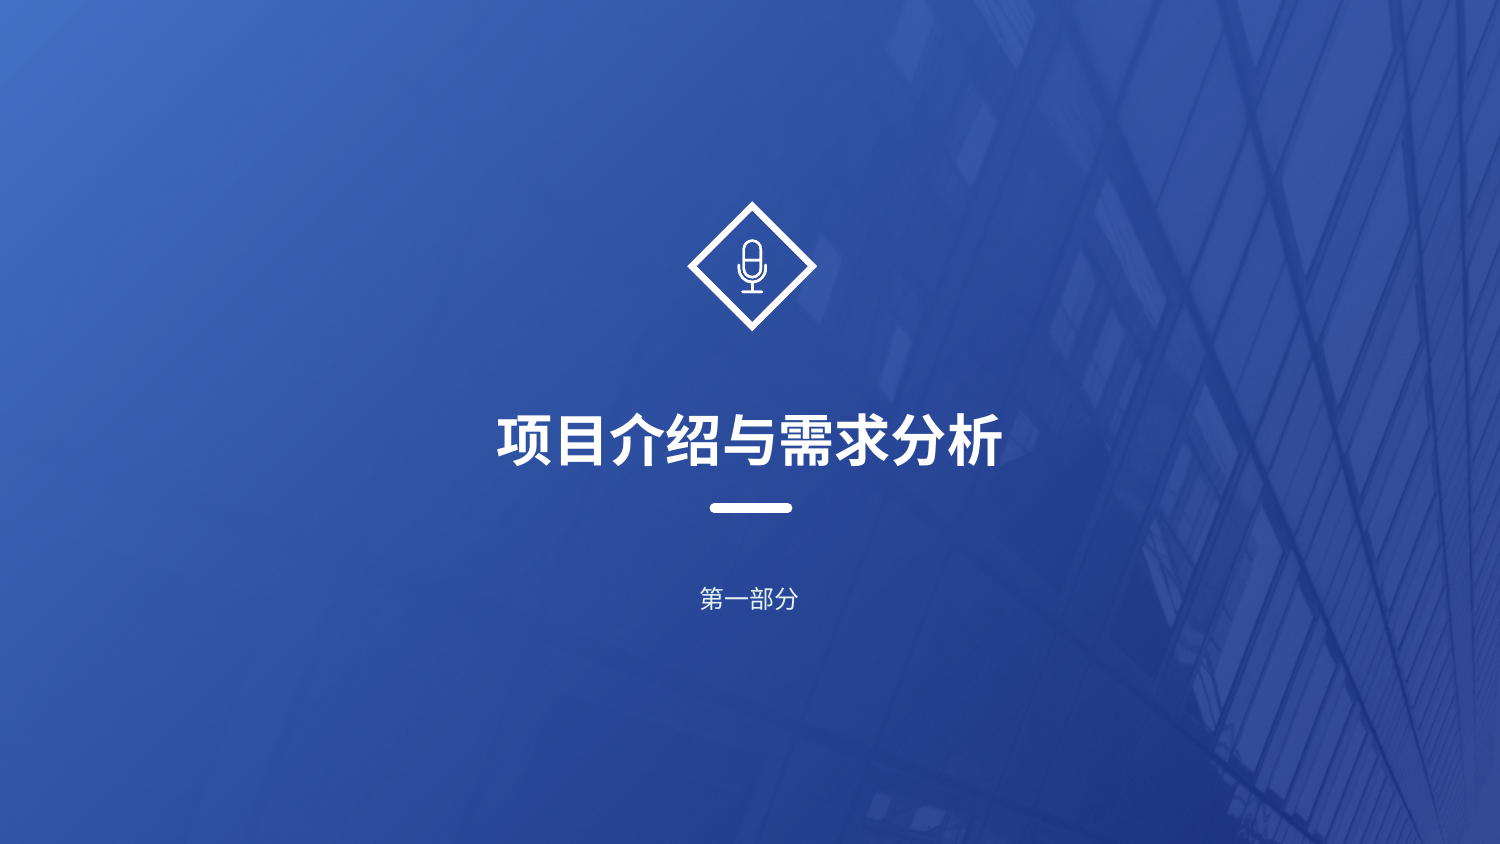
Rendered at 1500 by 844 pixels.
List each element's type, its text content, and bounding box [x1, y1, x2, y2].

list 第一部分 [127, 560, 1373, 618]
text_box [691, 205, 813, 327]
list 项目介绍与需求分析 [127, 368, 1373, 509]
text_box [737, 239, 767, 294]
